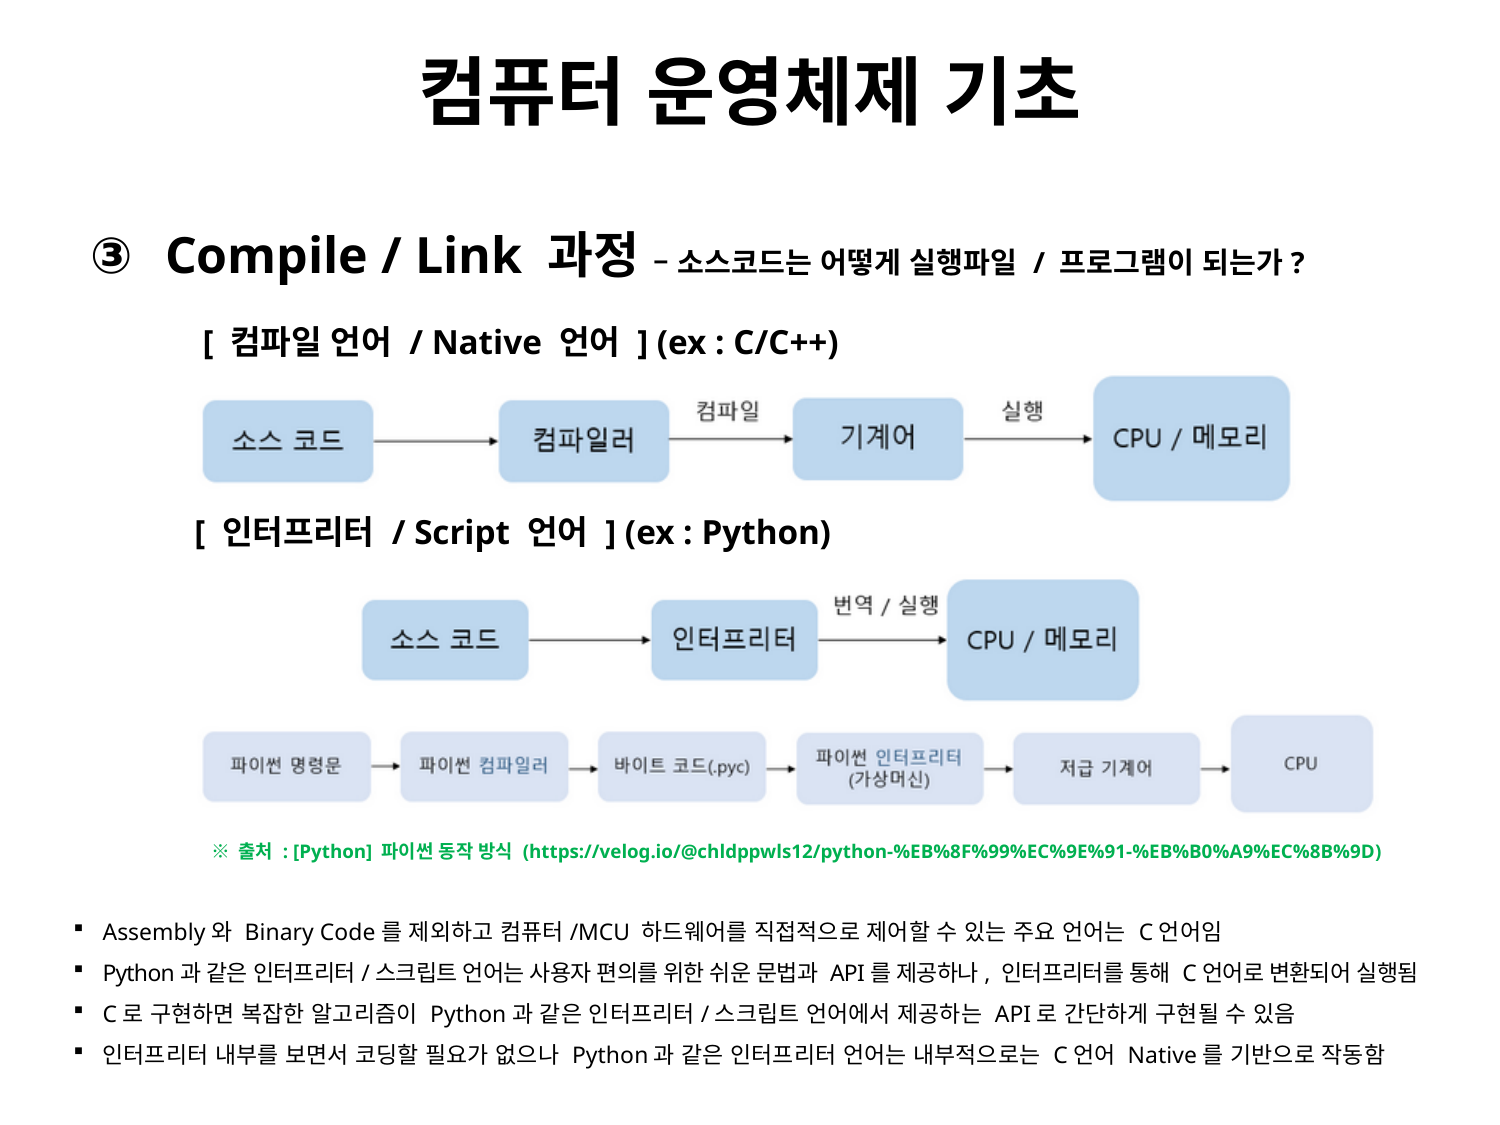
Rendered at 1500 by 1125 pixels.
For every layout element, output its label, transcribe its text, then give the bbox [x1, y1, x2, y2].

text_box [ 컴파일 언어 / Native 언어 ] (ex : C/C++) [187, 314, 855, 369]
list Compile / Link 과정 – 소스코드는 어떻게 실행파일 / 프로그램이 되는가? [75, 209, 1418, 293]
text_box ※ 출처 : [Python] 파이썬 동작 방식 (https://velog.io/@chldppwls12/python-%EB%8F%99%EC%9E%91-%EB%B0%A9%EC%8B%9D) [196, 832, 1396, 870]
picture [187, 565, 1383, 825]
picture [189, 363, 1311, 515]
text_box Assembly와 Binary Code를 제외하고 컴퓨터/MCU 하드웨어를 직접적으로 제어할 수 있는 주요 언어는 C언어임 Python과 같은 인터프리터/스크립트 언어는 사용자 편의를 위한 쉬운 문법과 API를 제공하나, 인터프리터를 통해 C언어로 변환되어 실행됨 C로 구현하면 복잡한 알고리즘이 Python과 같은 인터프리터/스크립트 언어에서 제공하는 API로 간단하게 구현될 수 있음 인터프리터 내부를 보면서 코딩할 필요가 없으나 Python과 같은 인터프리터 언어는 내부적으로는 C언어 Native를 기반으로 작동함 [58, 896, 1481, 1076]
text_box [ 인터프리터 / Script 언어 ] (ex : Python) [179, 503, 847, 559]
title 컴퓨터 운영체제 기초 [75, 1, 1425, 189]
